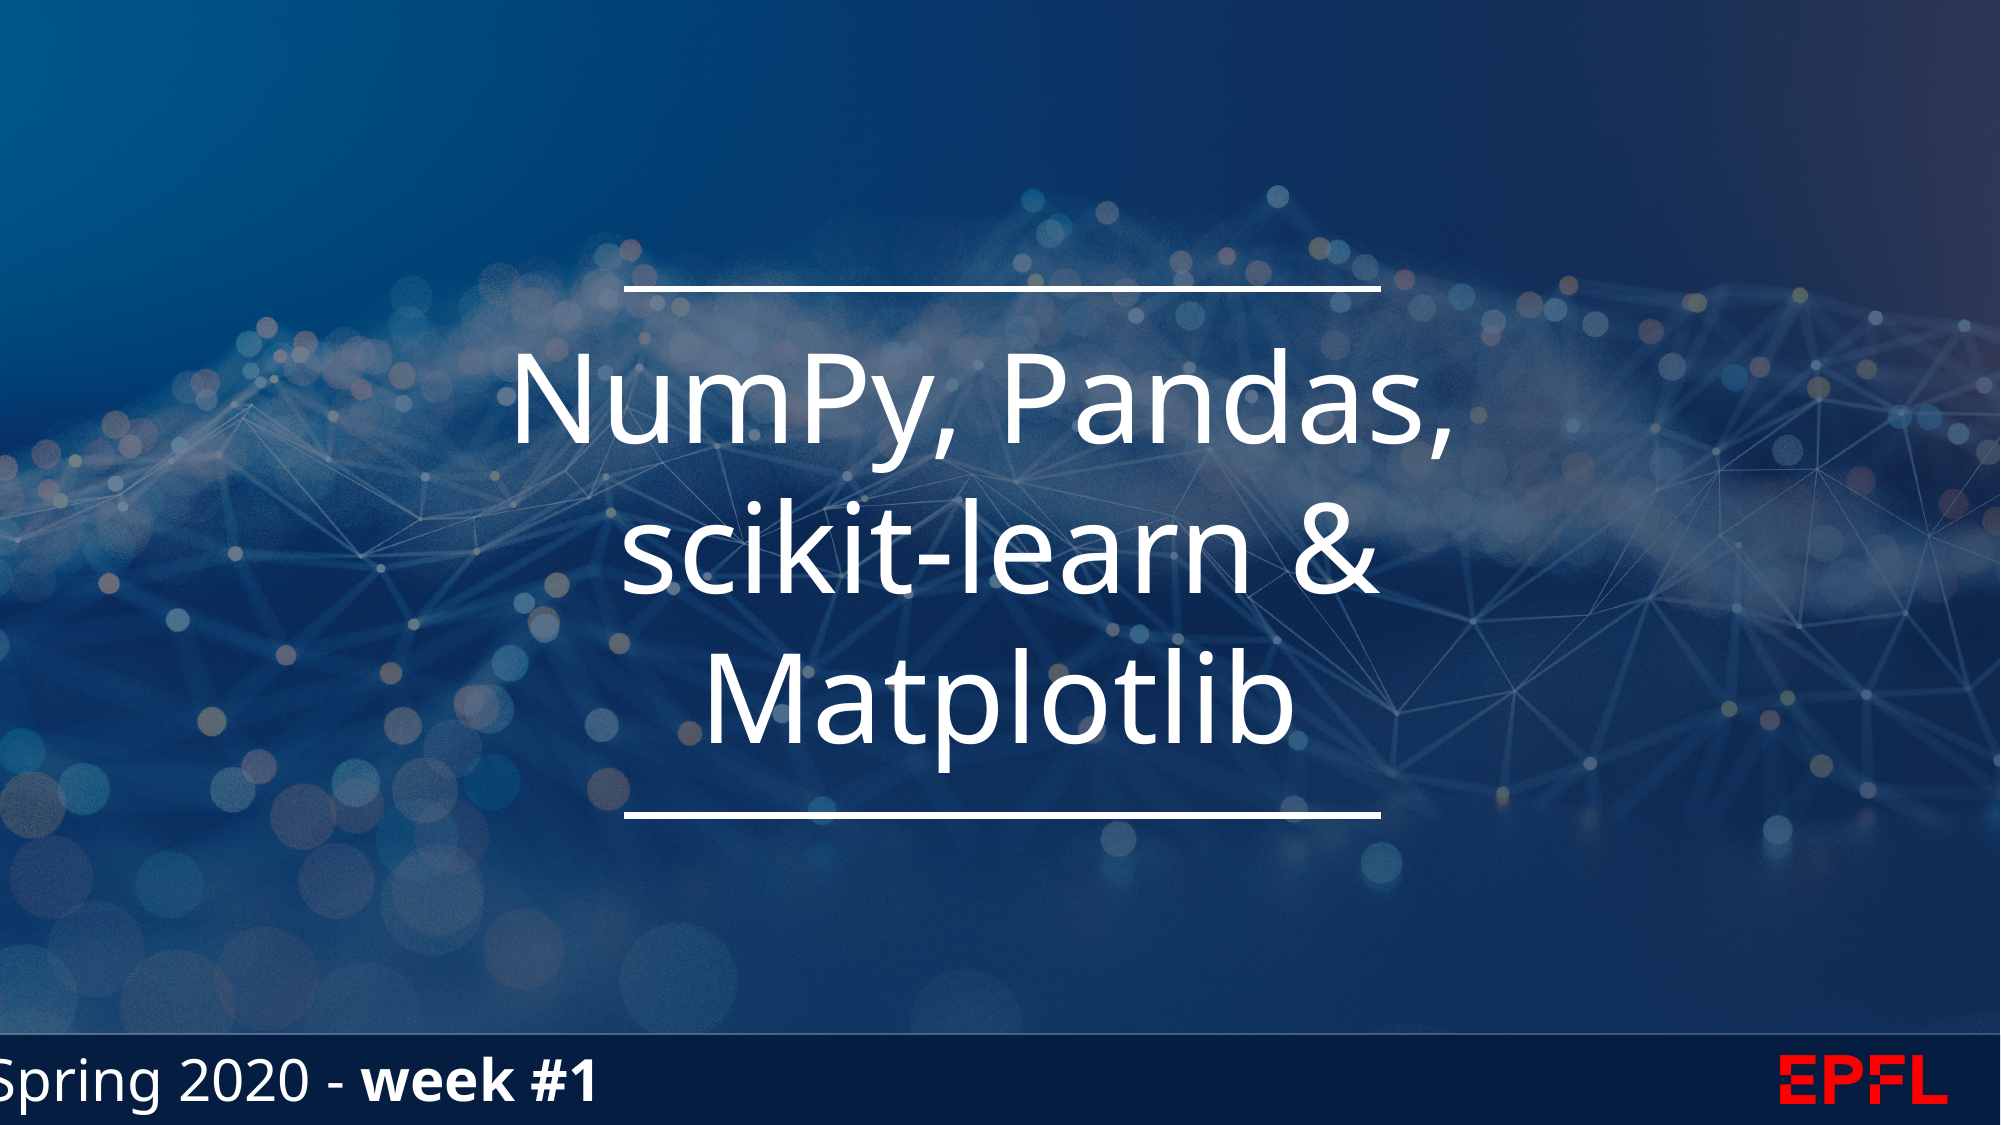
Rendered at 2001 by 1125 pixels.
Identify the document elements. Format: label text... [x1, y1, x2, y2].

picture [0, 0, 2000, 1034]
picture [1759, 1037, 1968, 1125]
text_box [623, 289, 1382, 816]
text_box Spring 2020 - week #1 [0, 1035, 617, 1121]
